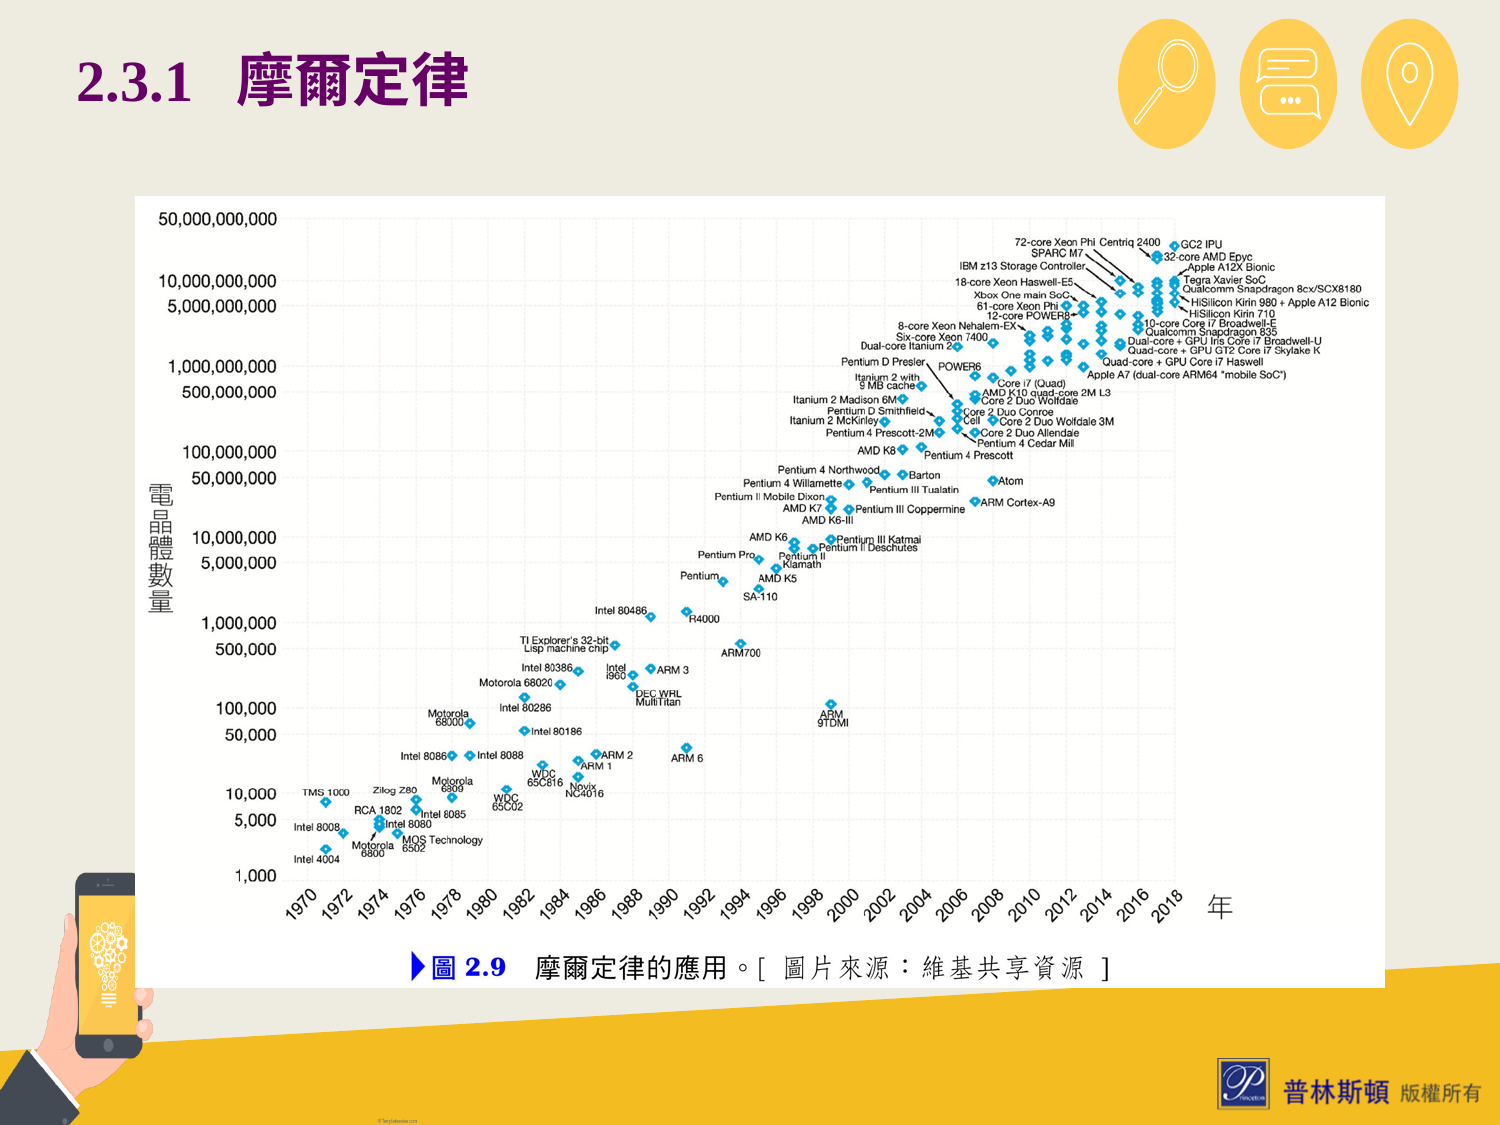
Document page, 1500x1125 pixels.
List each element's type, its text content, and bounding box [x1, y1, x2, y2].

title 2.3.1 摩爾定律 [76, 19, 1459, 114]
picture [0, 196, 1385, 1125]
picture [1217, 1058, 1500, 1125]
